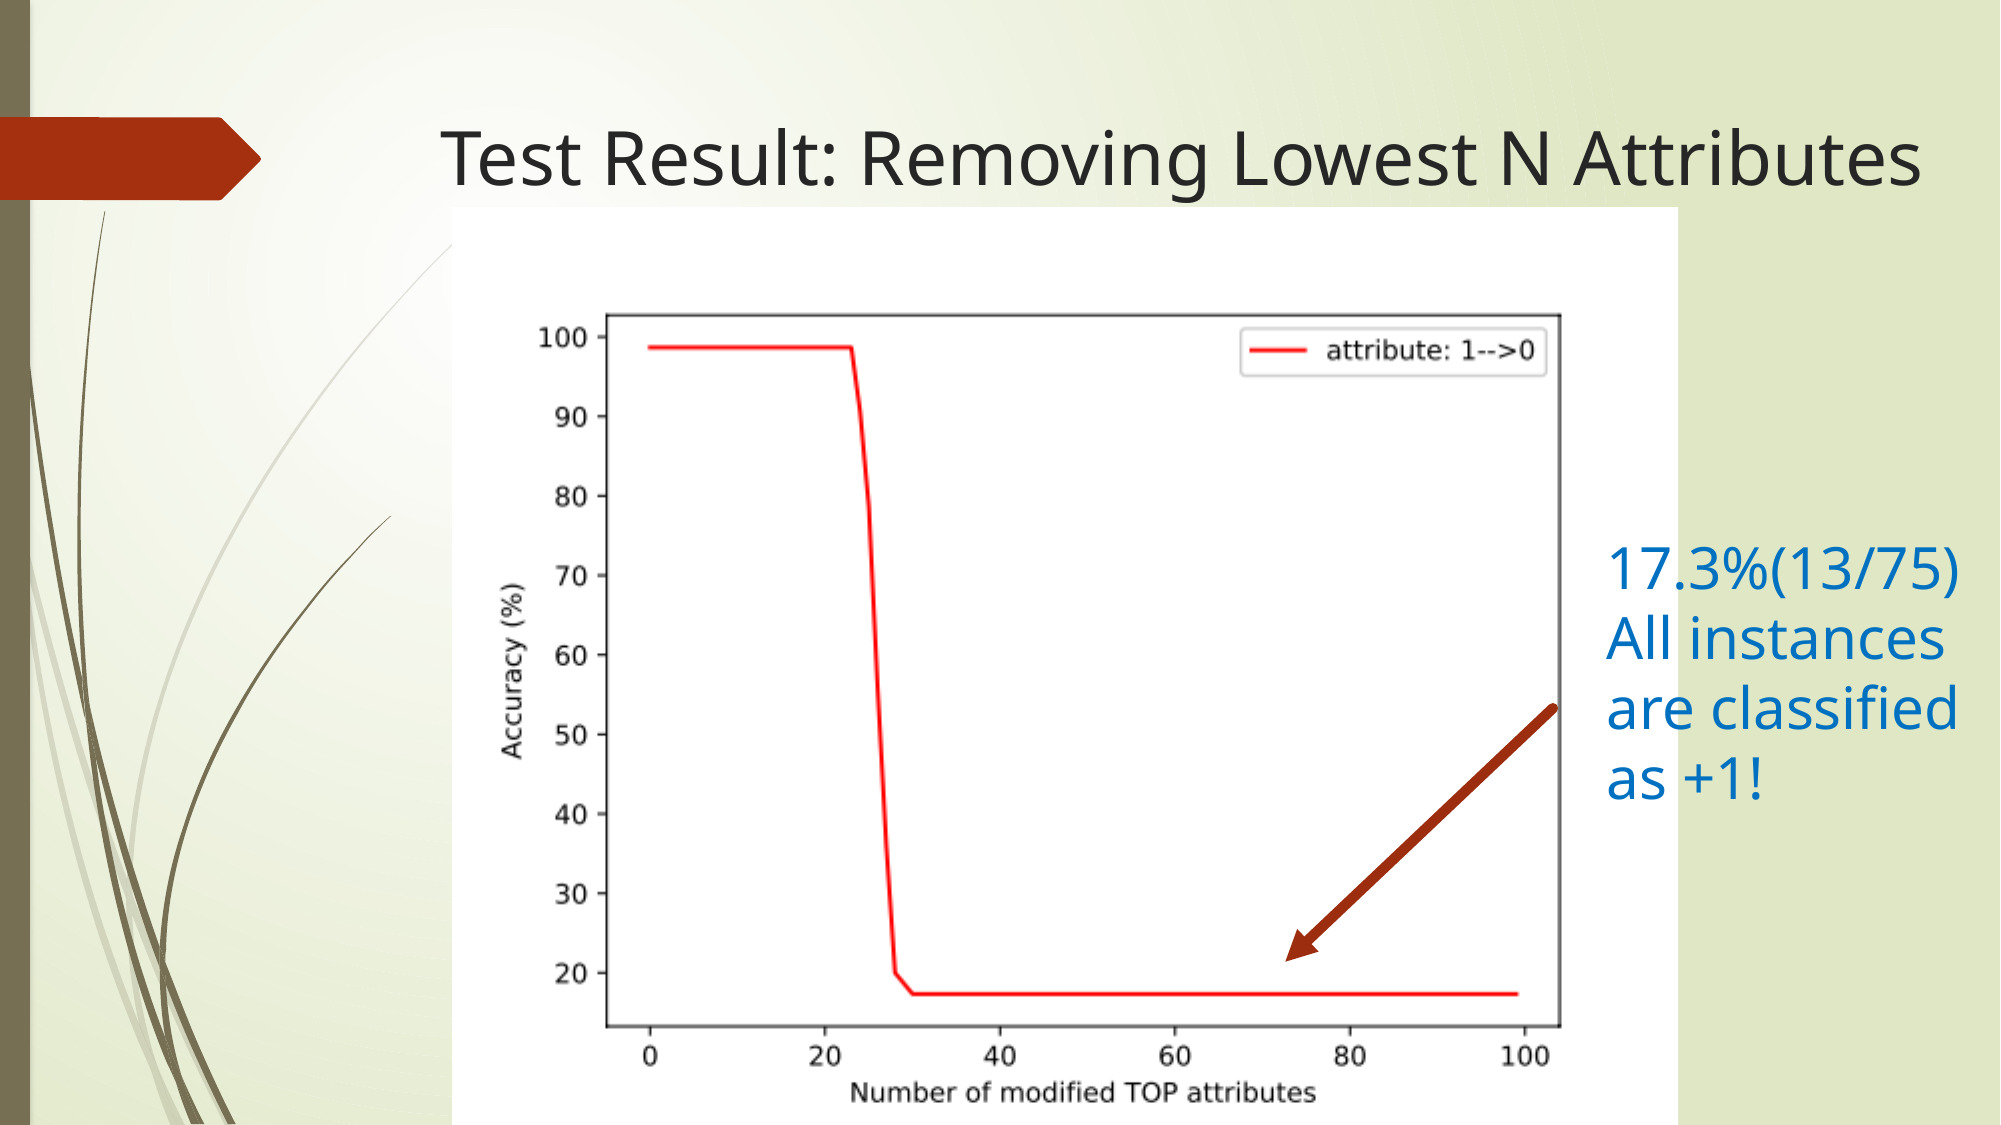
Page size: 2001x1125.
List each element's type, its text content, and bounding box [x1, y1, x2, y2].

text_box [1284, 707, 1554, 962]
title Test Result: Removing Lowest N Attributes [425, 102, 1965, 313]
text_box 17.3%(13/75) All instances are classified as +1! [1684, 523, 2000, 889]
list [451, 207, 1679, 1125]
